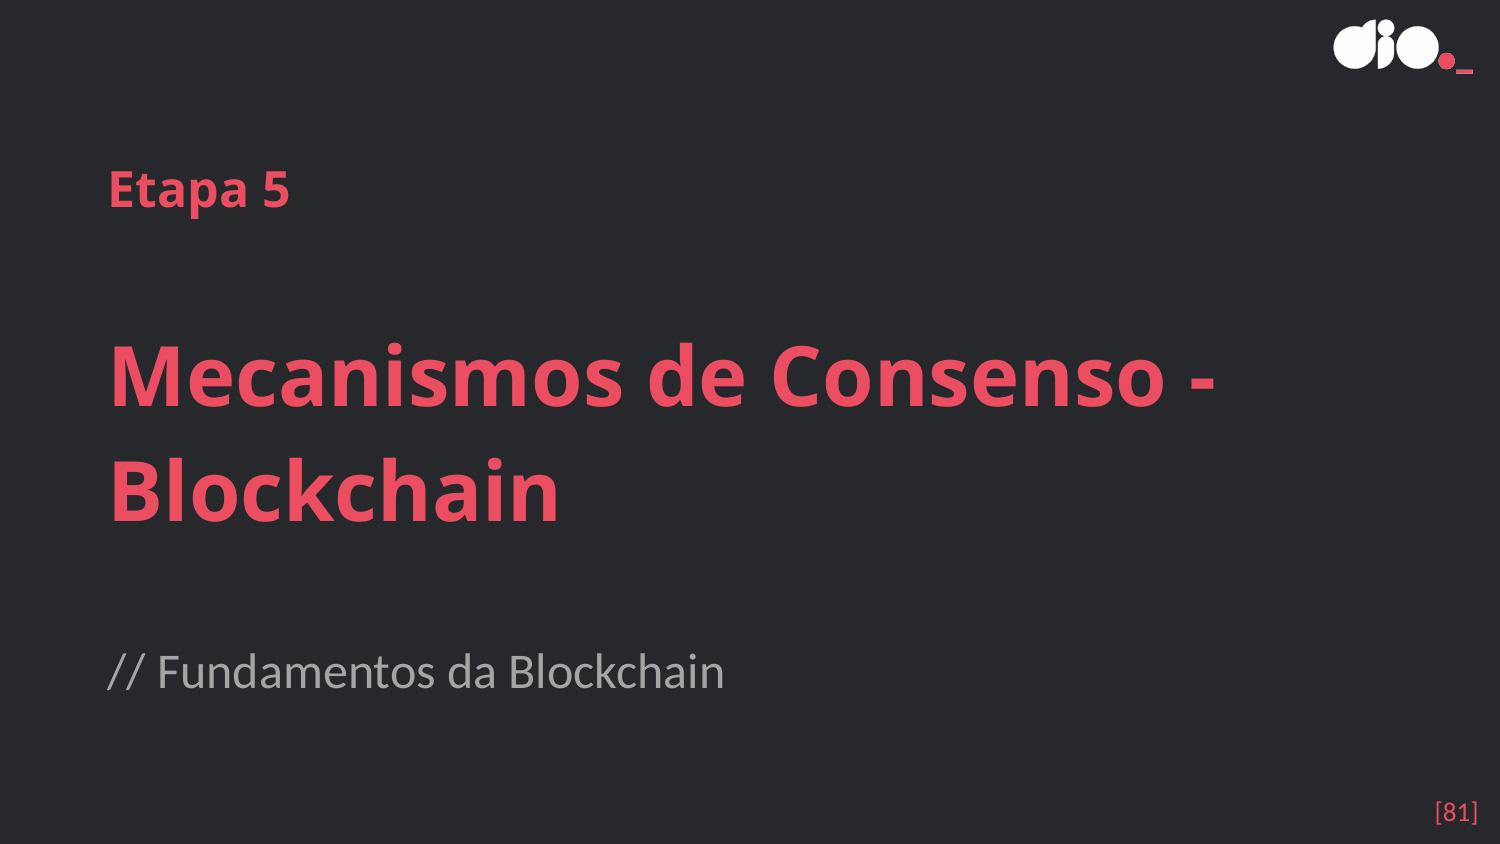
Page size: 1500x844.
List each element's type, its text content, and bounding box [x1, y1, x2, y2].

slide_number [81] [1403, 779, 1494, 844]
text_box Mecanismos de Consenso - Blockchain [92, 292, 1309, 558]
picture [1332, 19, 1474, 75]
text_box // Fundamentos da Blockchain [92, 635, 1309, 701]
text_box Etapa 5 [92, 142, 1309, 223]
